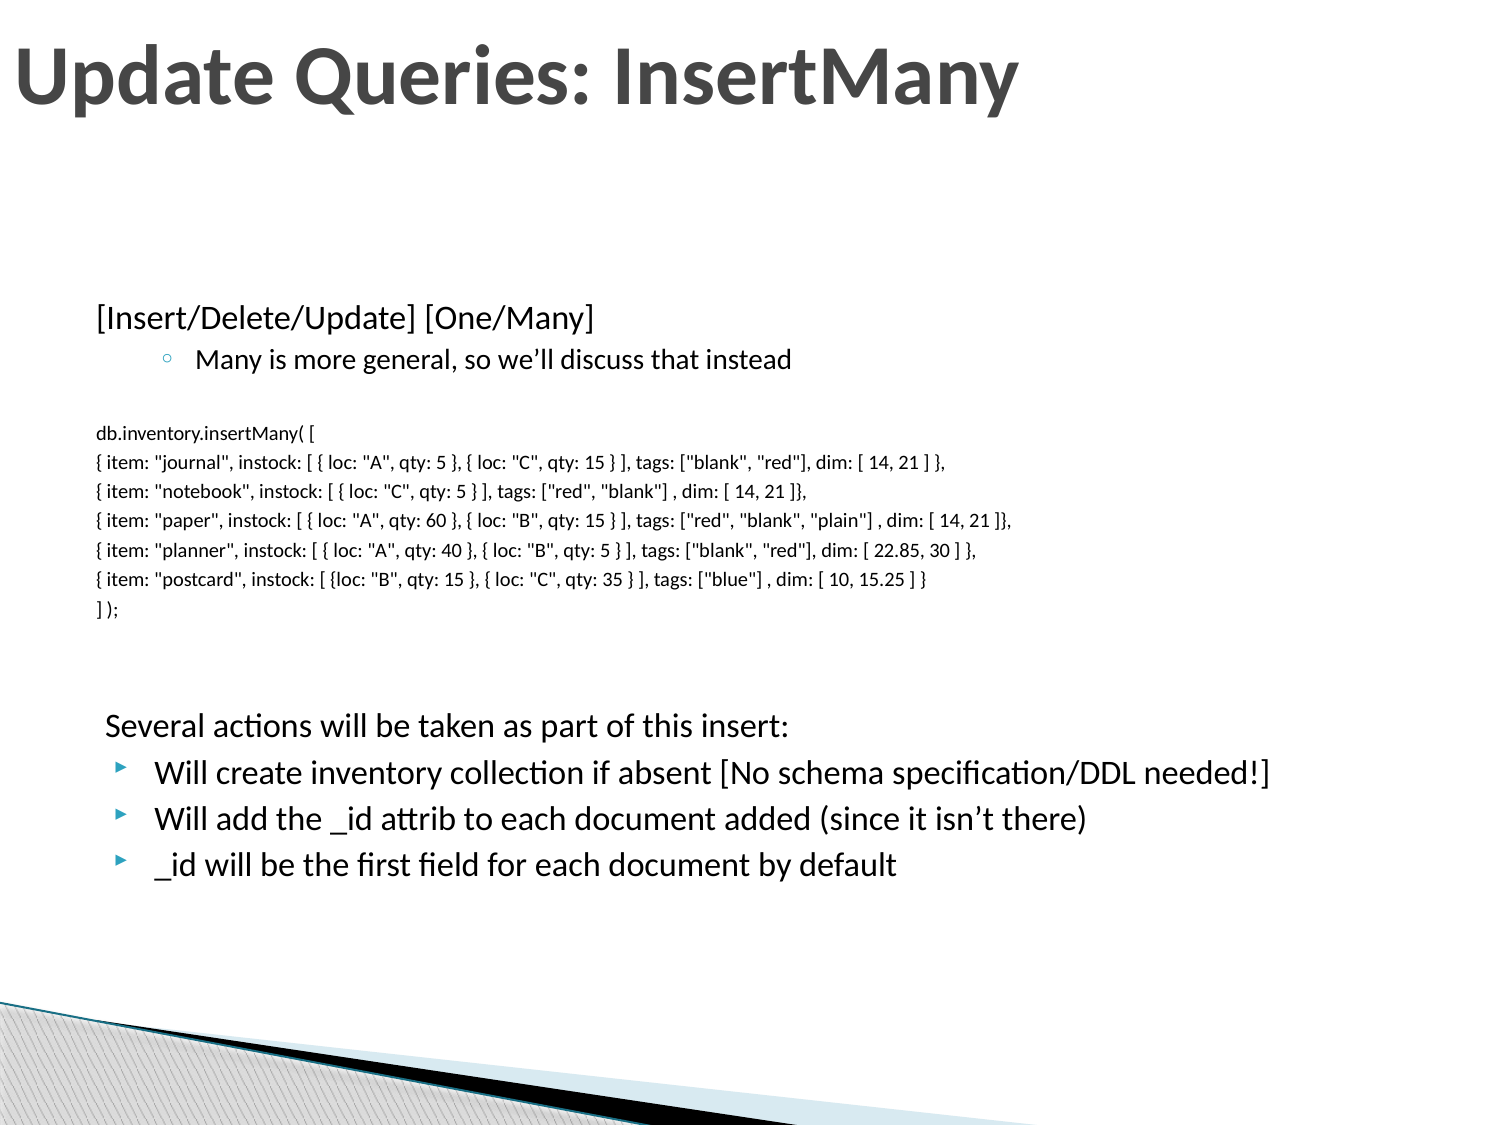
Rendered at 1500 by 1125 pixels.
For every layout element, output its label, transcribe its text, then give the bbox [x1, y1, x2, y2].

title Update Queries: InsertMany [0, 0, 1350, 141]
list [Insert/Delete/Update] [One/Many] Many is more general, so we’ll discuss that instead db.inventory.insertMany( [ { item: "journal", instock: [ { loc: "A", qty: 5 }, { loc: "C", qty: 15 } ], tags: ["blank", "red"], dim: [ 14, 21 ] }, { item: "notebook", instock: [ { loc: "C", qty: 5 } ], tags: ["red", "blank"] , dim: [ 14, 21 ]}, { item: "paper", instock: [ { loc: "A", qty: 60 }, { loc: "B", qty: 15 } ], tags: ["red", "blank", "plain"] , dim: [ 14, 21 ]}, { item: "planner", instock: [ { loc: "A", qty: 40 }, { loc: "B", qty: 5 } ], tags: ["blank", "red"], dim: [ 22.85, 30 ] }, { item: "postcard", instock: [ {loc: "B", qty: 15 }, { loc: "C", qty: 35 } ], tags: ["blue"] , dim: [ 10, 15.25 ] } ] ); Several actions will be taken as part of this insert: Will create inventory collection if absent [No schema specification/DDL needed!] Will add the _id attrib to each document added (since it isn’t there) _id will be the first field for each document by default [80, 287, 1432, 901]
